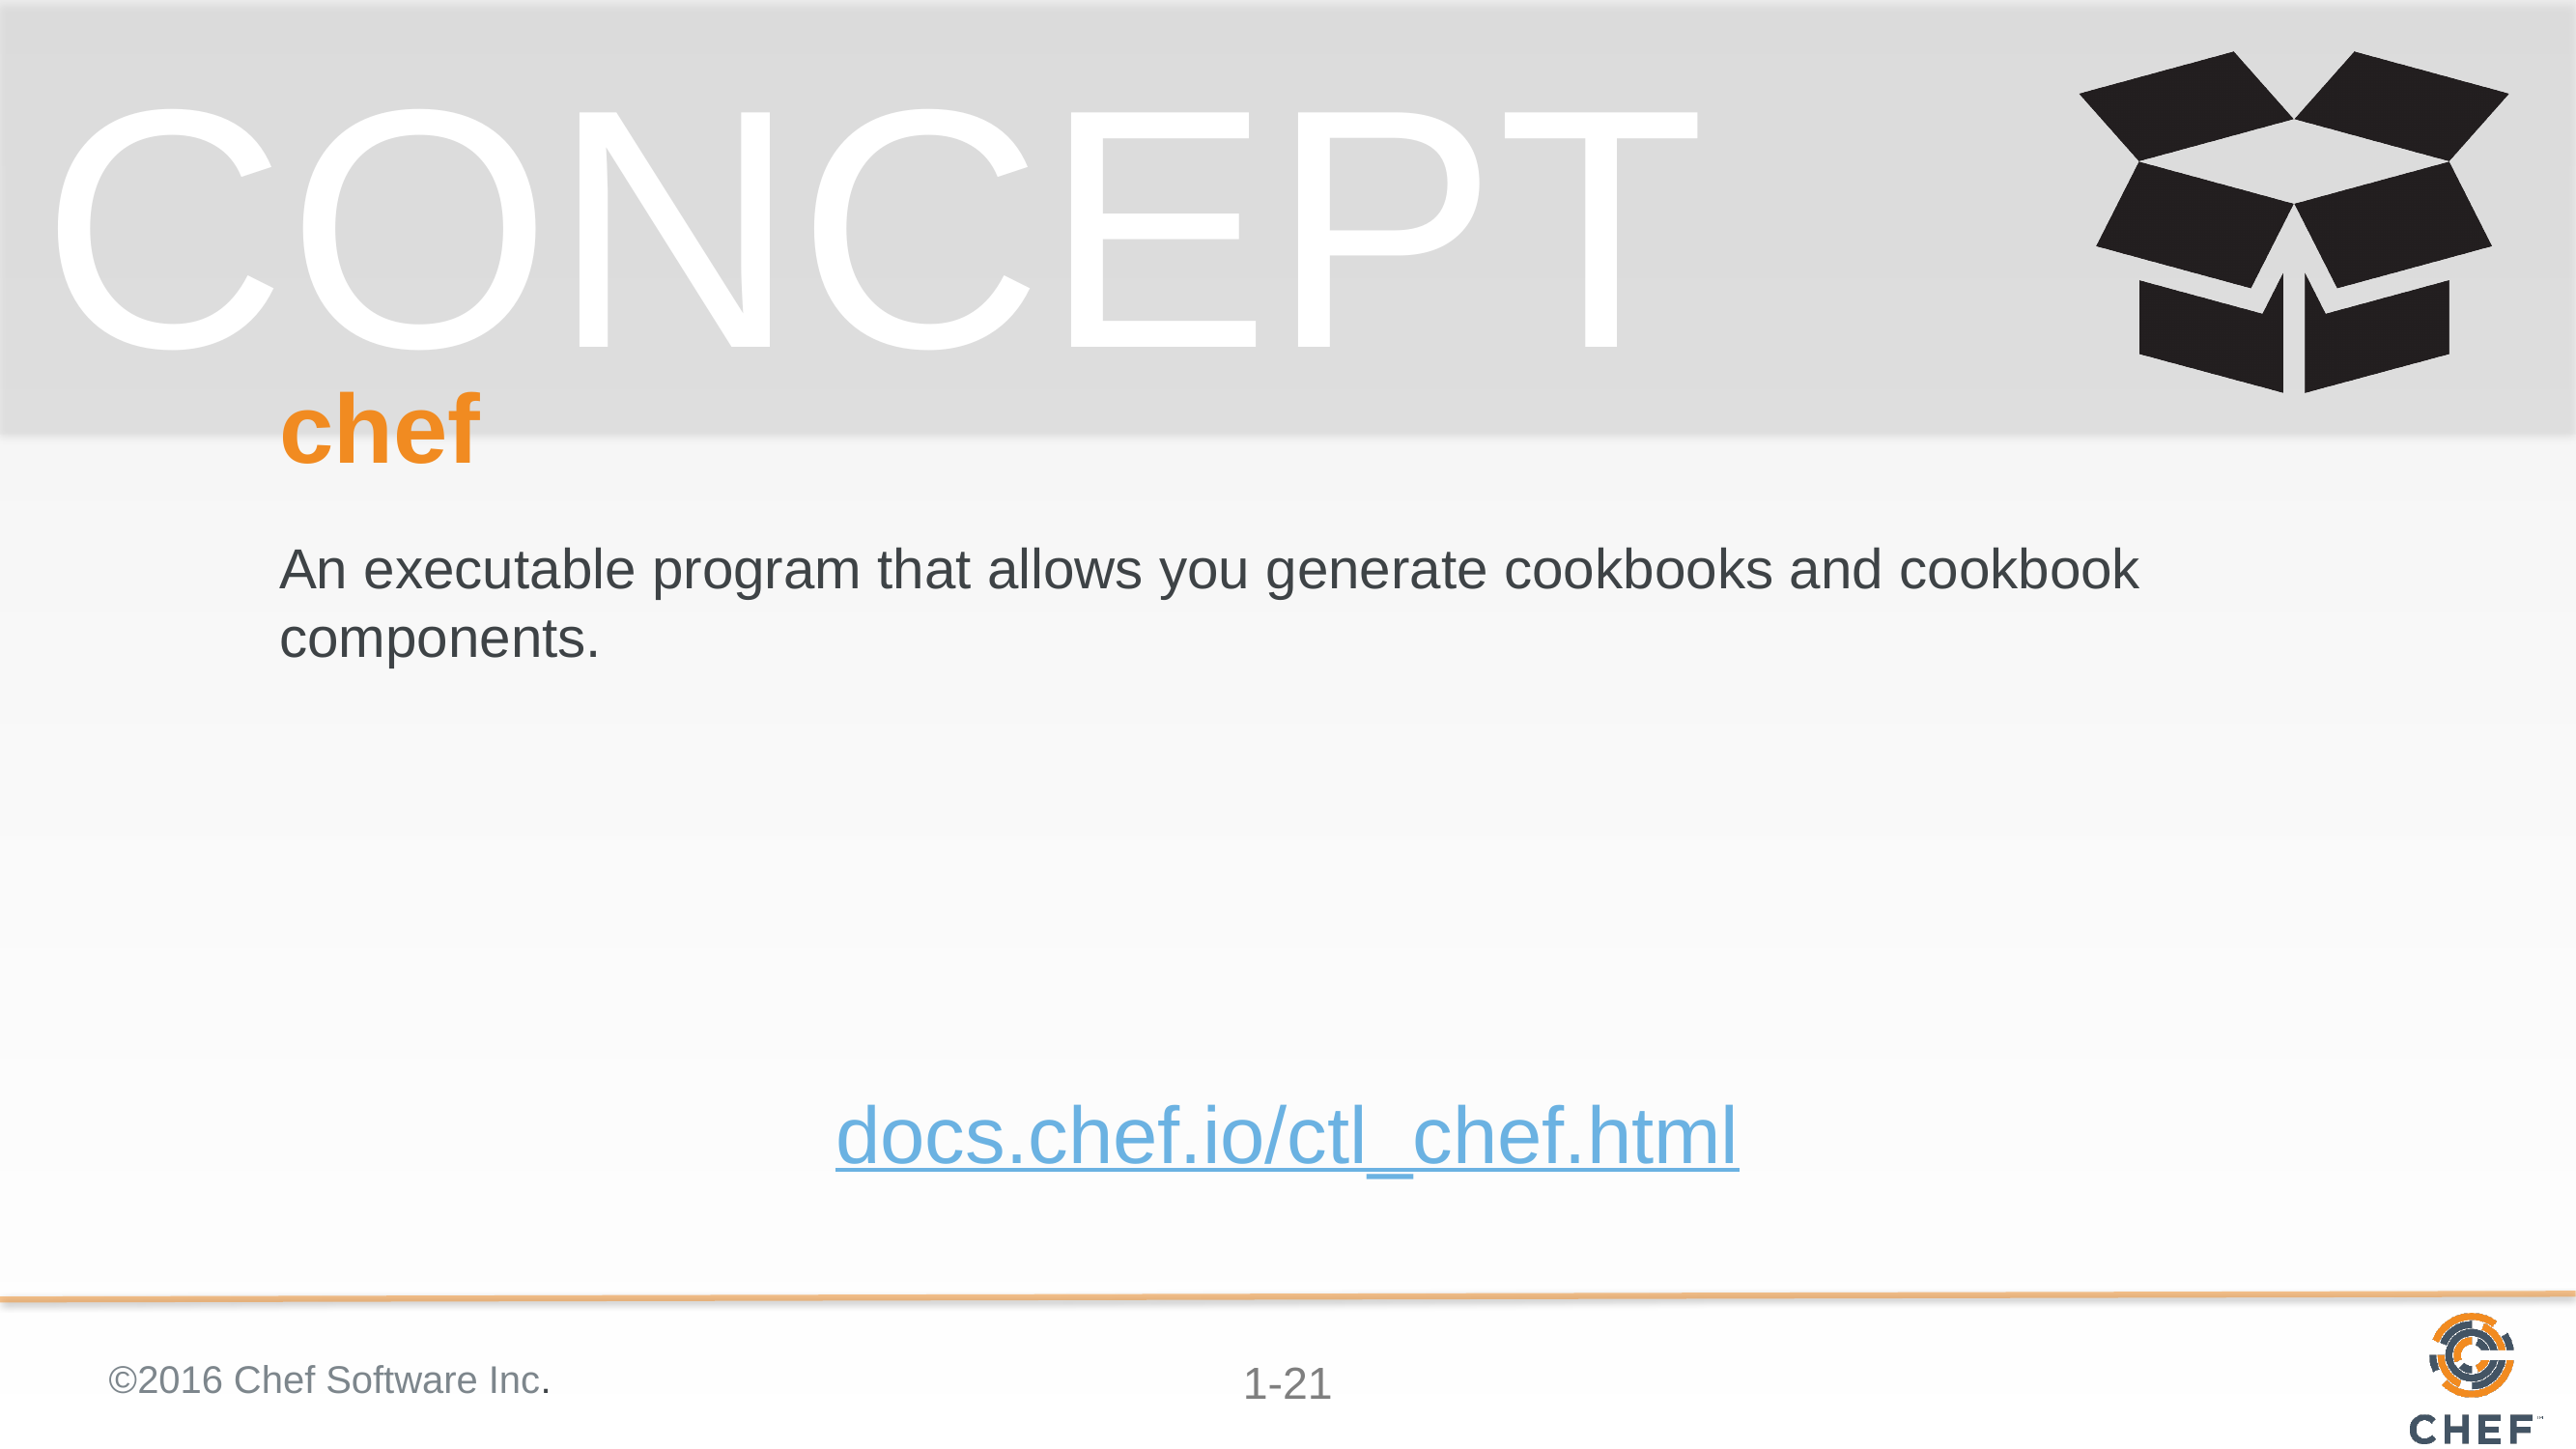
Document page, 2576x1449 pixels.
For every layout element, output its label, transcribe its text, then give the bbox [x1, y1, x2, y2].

picture [2399, 1297, 2551, 1449]
text_box docs.chef.io/ctl_chef.html [760, 1068, 1816, 1213]
title chef [265, 363, 2217, 499]
subtitle An executable program that allows you generate cookbooks and cookbook components. [265, 518, 2217, 1049]
picture [2079, 51, 2509, 399]
